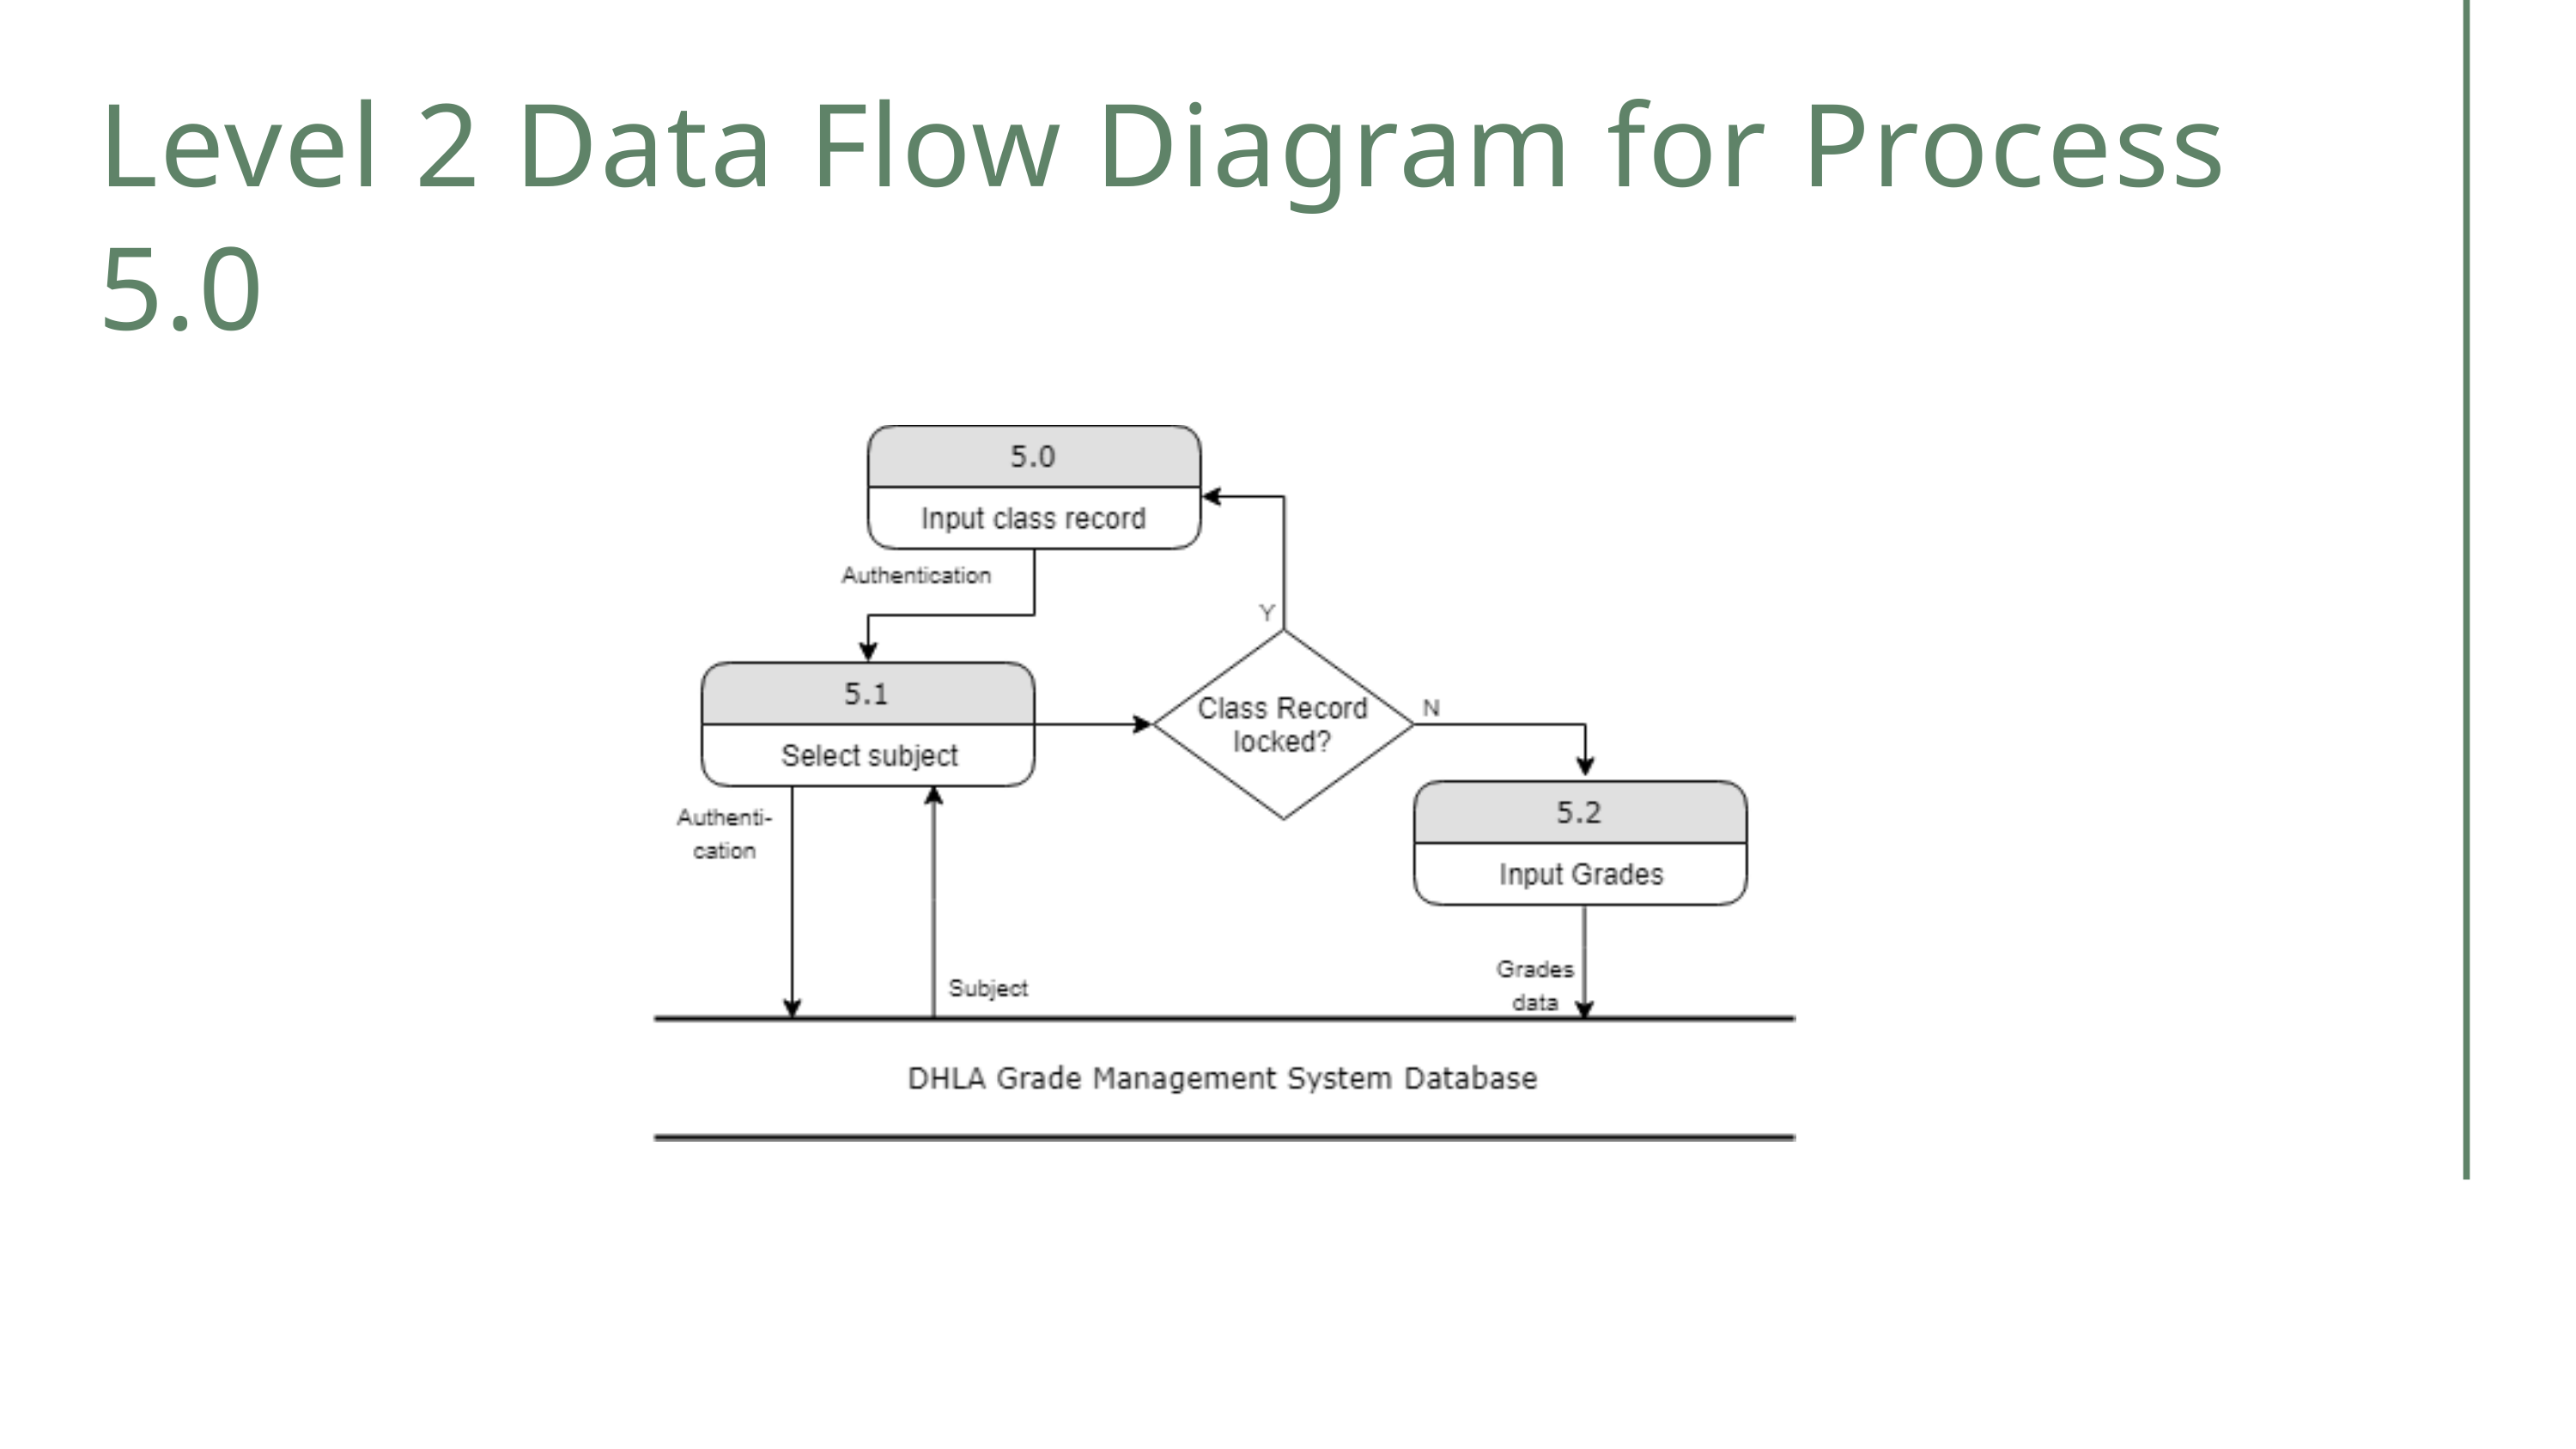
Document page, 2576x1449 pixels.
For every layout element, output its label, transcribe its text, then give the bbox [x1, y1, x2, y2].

text_box Level 2 Data Flow Diagram for Process 5.0 [98, 66, 2350, 354]
picture [652, 424, 1796, 1143]
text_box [2395, 0, 2532, 1403]
